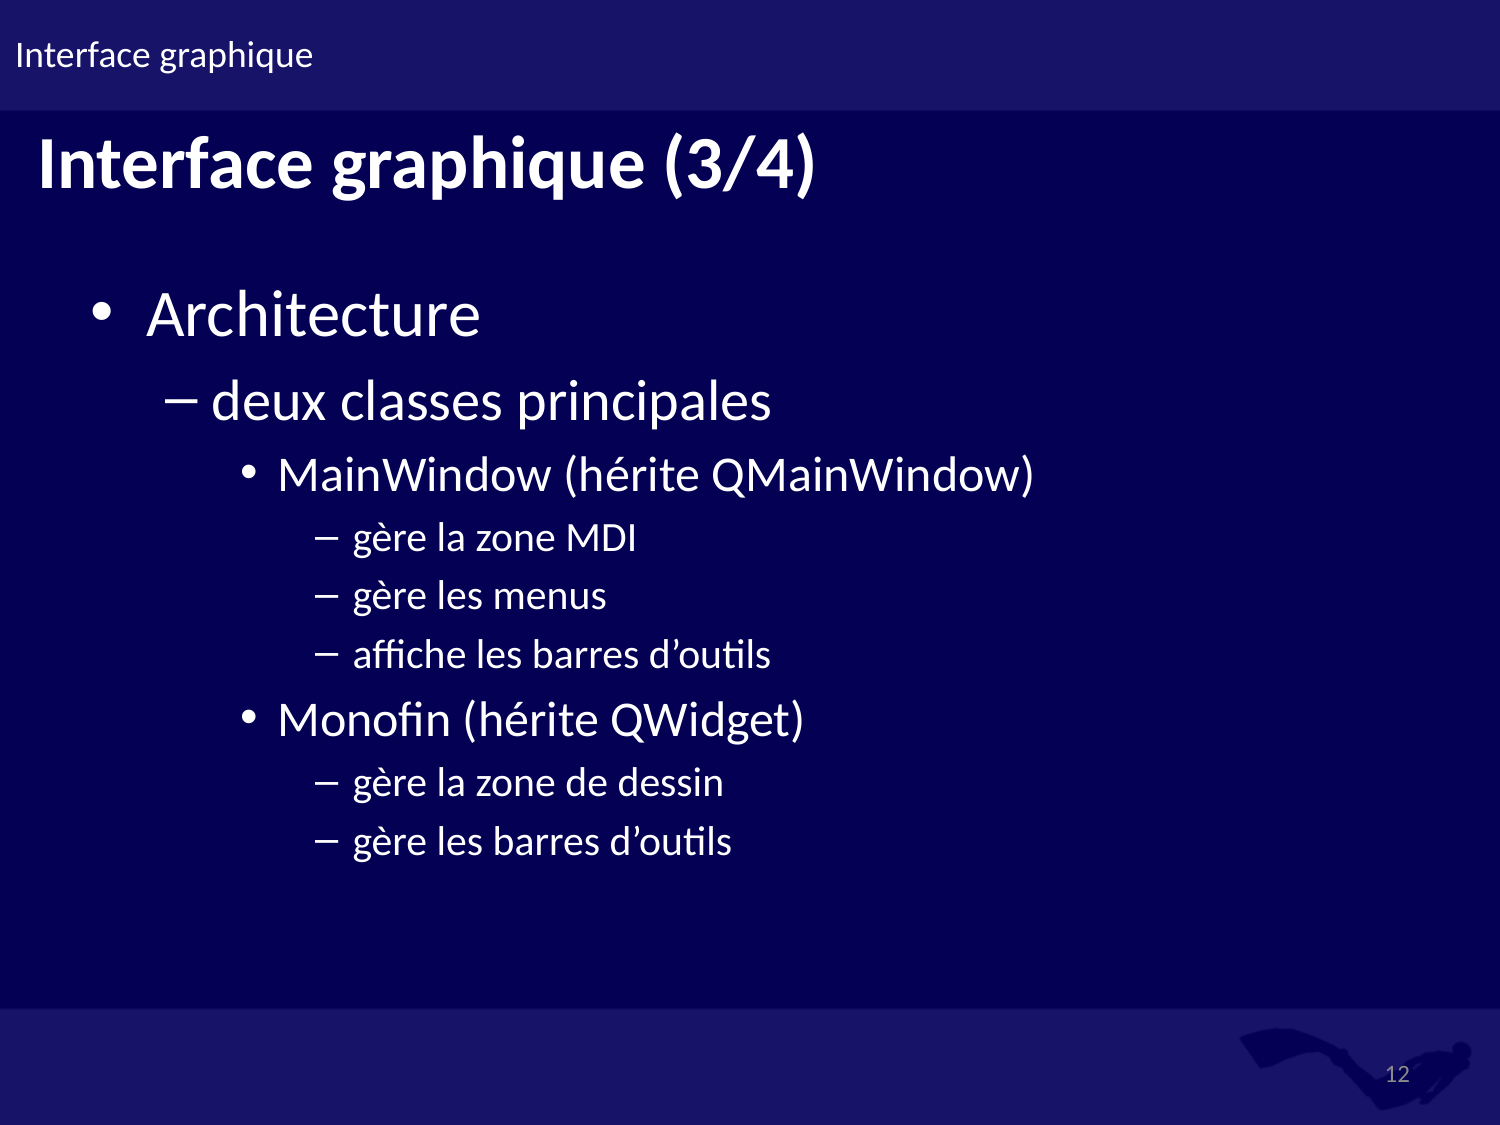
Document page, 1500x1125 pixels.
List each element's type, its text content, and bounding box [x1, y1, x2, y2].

text_box Architecture deux classes principales MainWindow (hérite QMainWindow) gère la zone MDI gère les menus affiche les barres d’outils Monofin (hérite QWidget) gère la zone de dessin gère les barres d’outils [74, 262, 1425, 1005]
text_box Interface graphique (3/4) [0, 105, 856, 211]
picture [0, 0, 1500, 1125]
title Interface graphique [0, 0, 891, 106]
slide_number 12 [1074, 1042, 1425, 1103]
